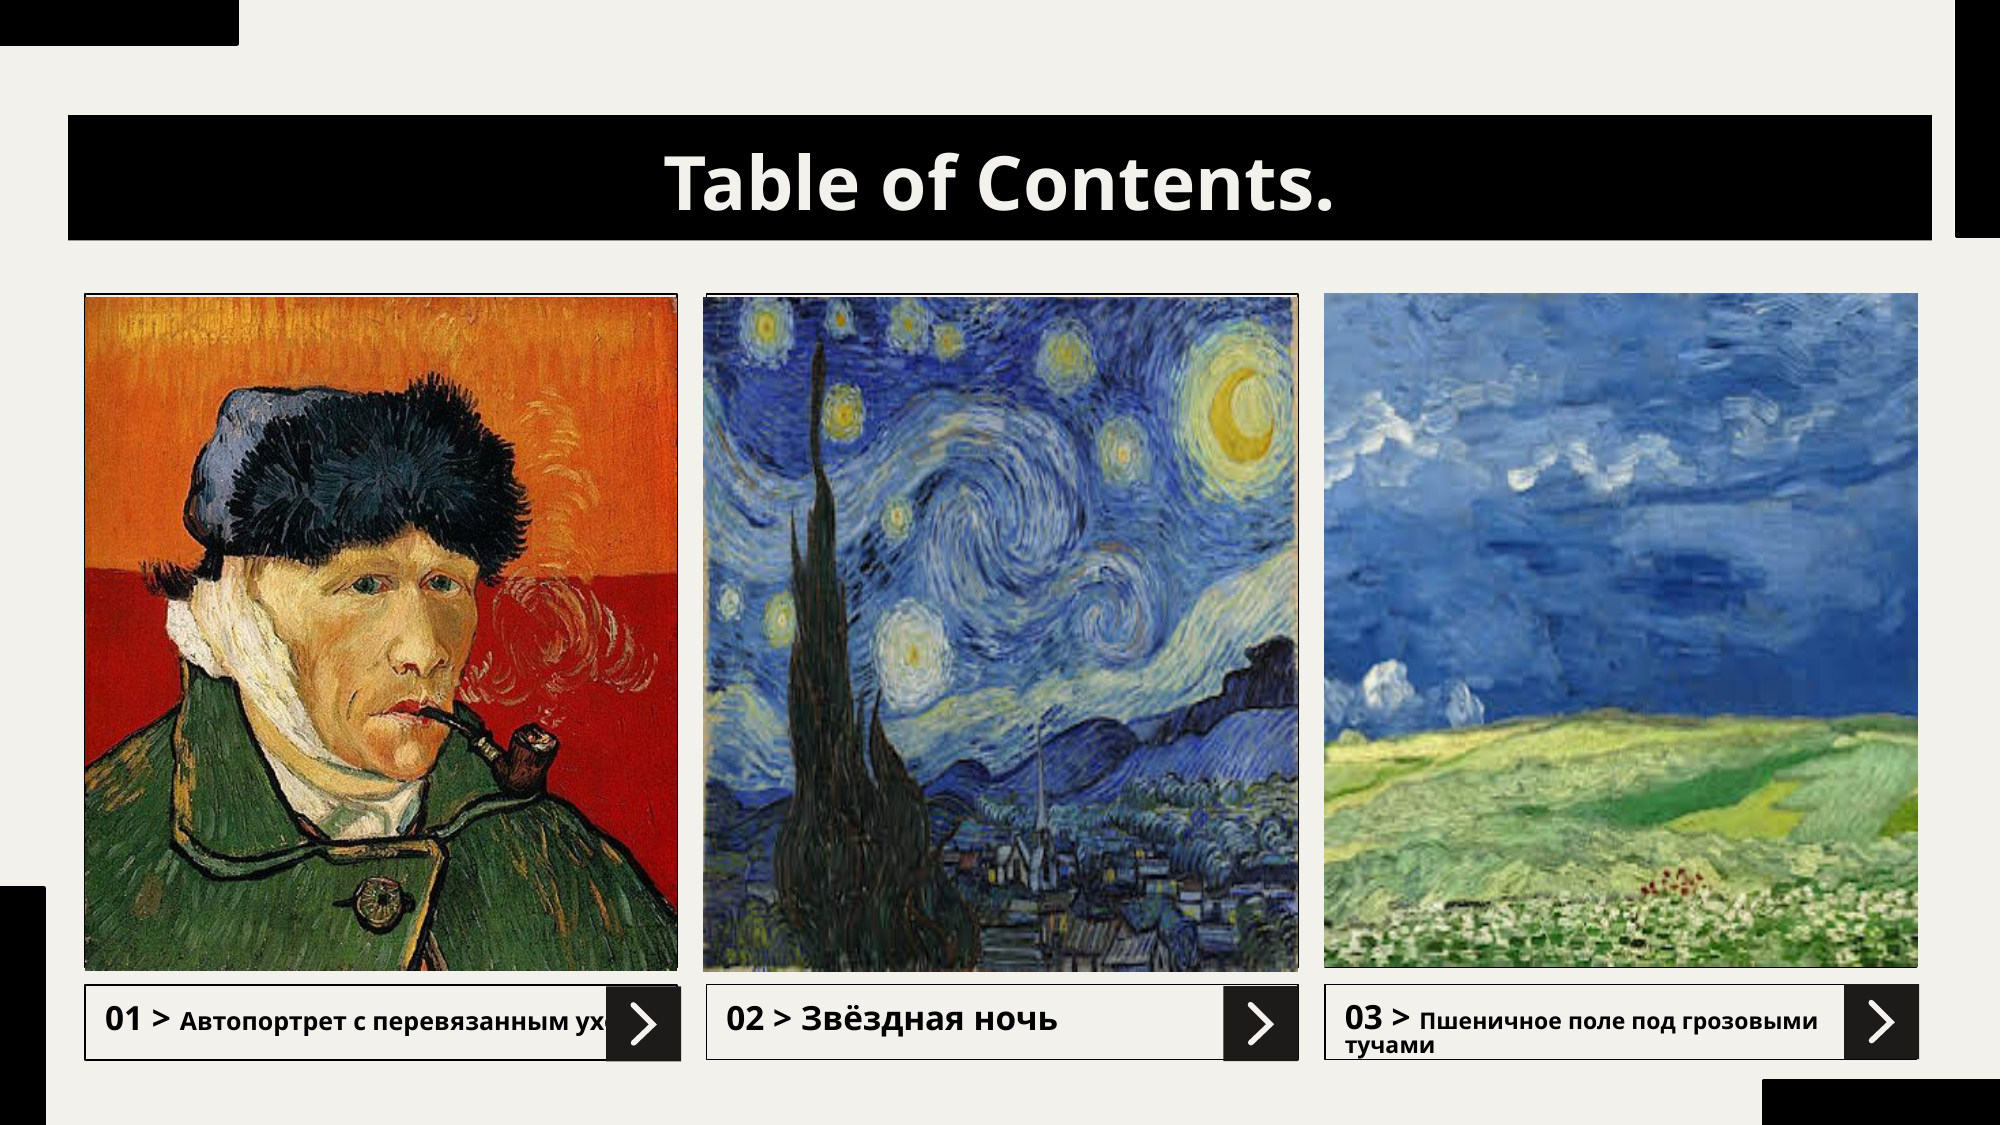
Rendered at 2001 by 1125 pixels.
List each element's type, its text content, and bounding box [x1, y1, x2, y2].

text_box [0, 886, 46, 1125]
title Table of Contents. [68, 115, 1932, 241]
text_box [1955, 0, 2000, 238]
text_box 02 > Звёздная ночь [706, 984, 1224, 1060]
picture [703, 297, 1299, 973]
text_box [1843, 983, 1920, 1060]
picture [84, 297, 678, 972]
picture [1324, 293, 1918, 968]
text_box [0, 0, 239, 46]
subtitle 01 > Автопортрет с перевязанным ухом [84, 984, 606, 1061]
text_box [1762, 1079, 2000, 1125]
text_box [605, 986, 682, 1062]
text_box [1223, 985, 1299, 1062]
text_box 03 > Пшеничное поле под грозовыми тучами [1324, 984, 1841, 1060]
